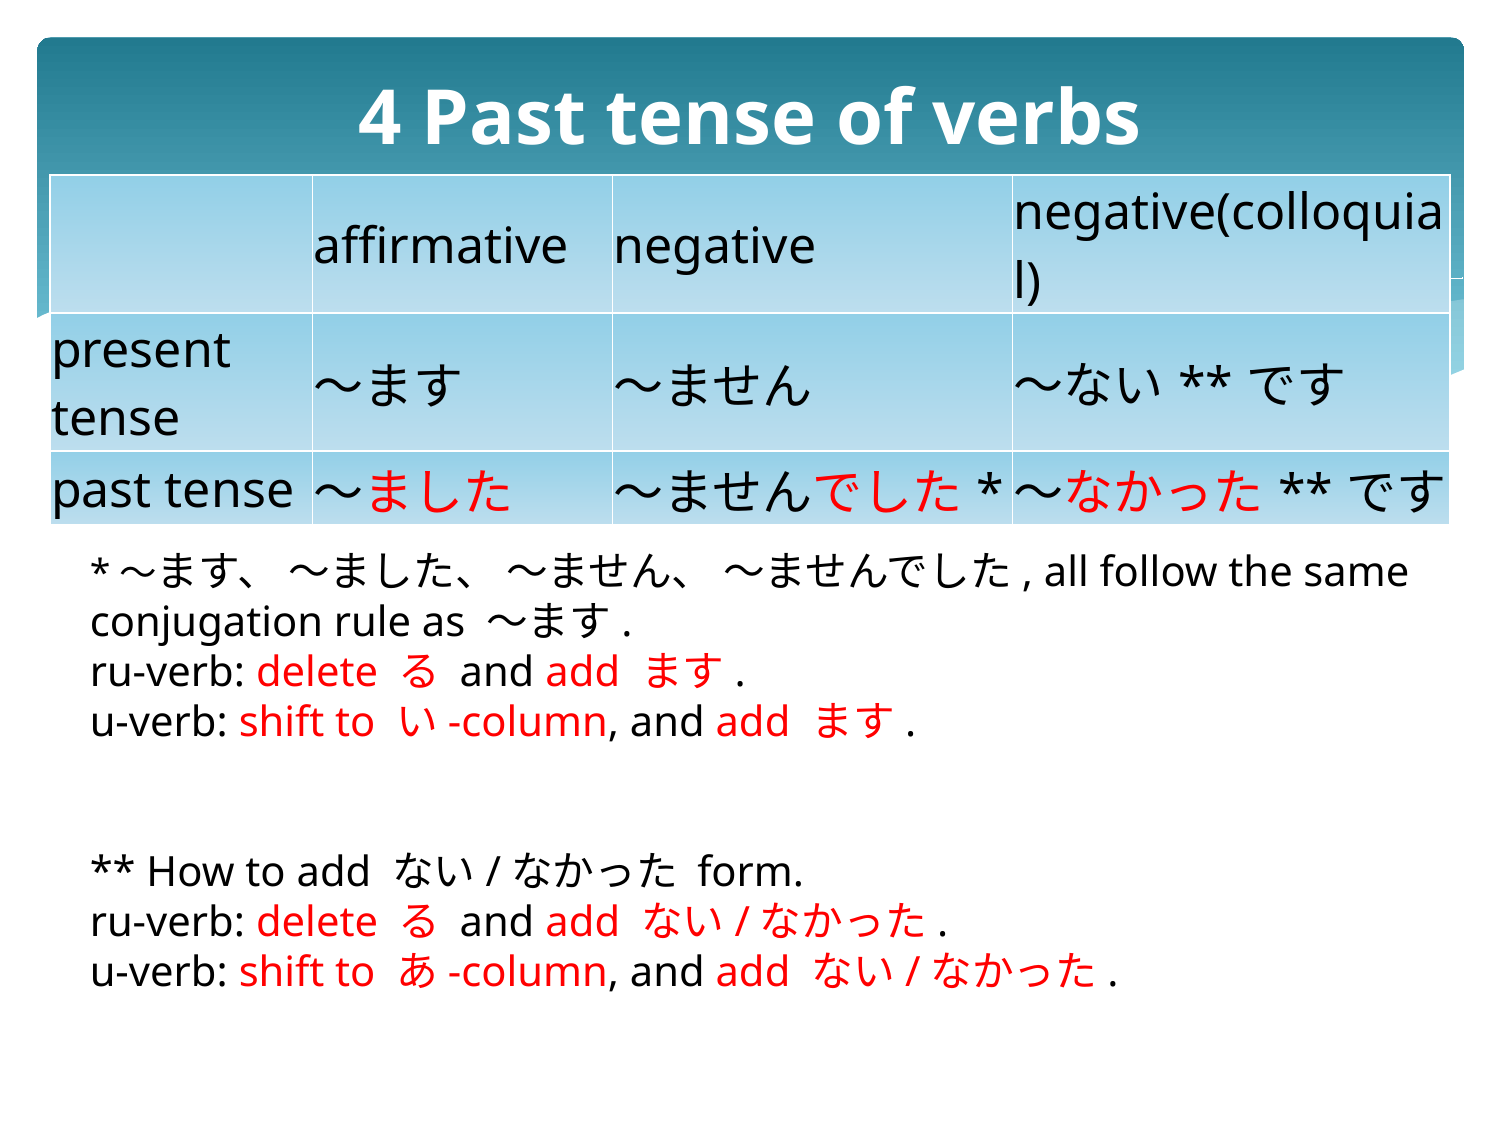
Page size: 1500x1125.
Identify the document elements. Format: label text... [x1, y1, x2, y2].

table_cell present tense [51, 314, 312, 450]
table_cell ～ませんでした* [613, 452, 1012, 524]
table_header negative [613, 176, 1012, 312]
table_cell ～ない**です [1013, 314, 1449, 450]
title 4 Past tense of verbs [75, 55, 1425, 175]
table_cell ～なかった**です [1013, 452, 1449, 524]
table_header negative(colloquial) [1013, 176, 1449, 312]
table_cell past tense [51, 452, 312, 524]
text_box *～ます、 ～ました、 ～ません、 ～ませんでした, all follow the same conjugation rule as ～ます. ru-verb: delete る and add ます. u-verb: shift to い-column, and add ます. [74, 537, 1425, 753]
text_box ** How to add ない/なかった form. ru-verb: delete る and add ない/なかった. u-verb: shift to あ-column, and add ない/なかった. [74, 837, 1200, 1003]
table_header [51, 176, 312, 312]
table_cell ～ません [613, 314, 1012, 450]
table_cell ～ました [313, 452, 612, 524]
table_header affirmative [313, 176, 612, 312]
table_cell ～ます [313, 314, 612, 450]
